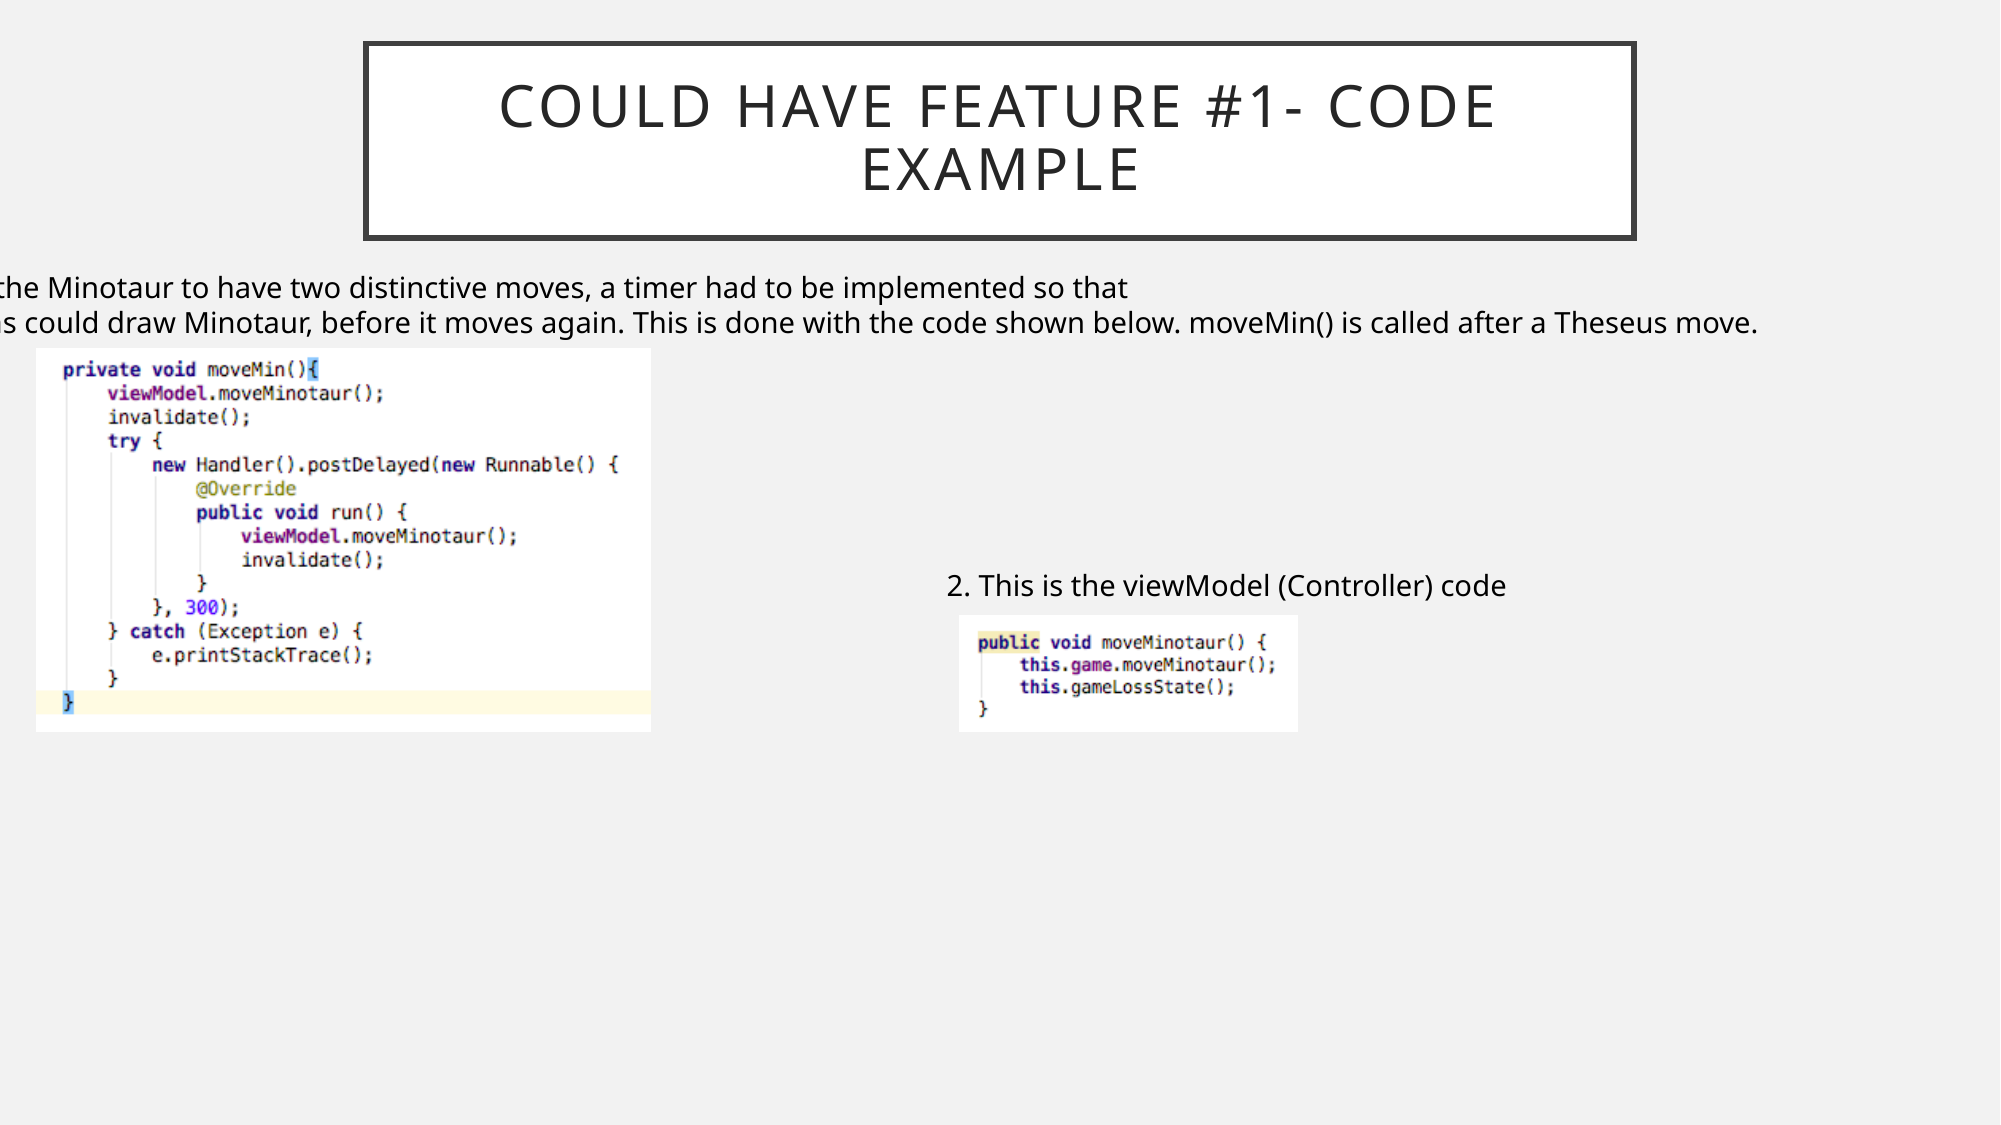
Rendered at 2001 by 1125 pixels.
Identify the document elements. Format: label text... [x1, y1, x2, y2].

picture [959, 615, 1298, 732]
title Could Have Feature #1- code example [363, 41, 1637, 241]
picture [36, 347, 651, 732]
text_box 2. This is the viewModel (Controller) code [931, 559, 1522, 610]
text_box 1. To get the Minotaur to have two distinctive moves, a timer had to be implemented so that the canvas could draw Minotaur, before it moves again. This is done with the code shown below. moveMin() is called after a Theseus move. [0, 262, 1887, 347]
